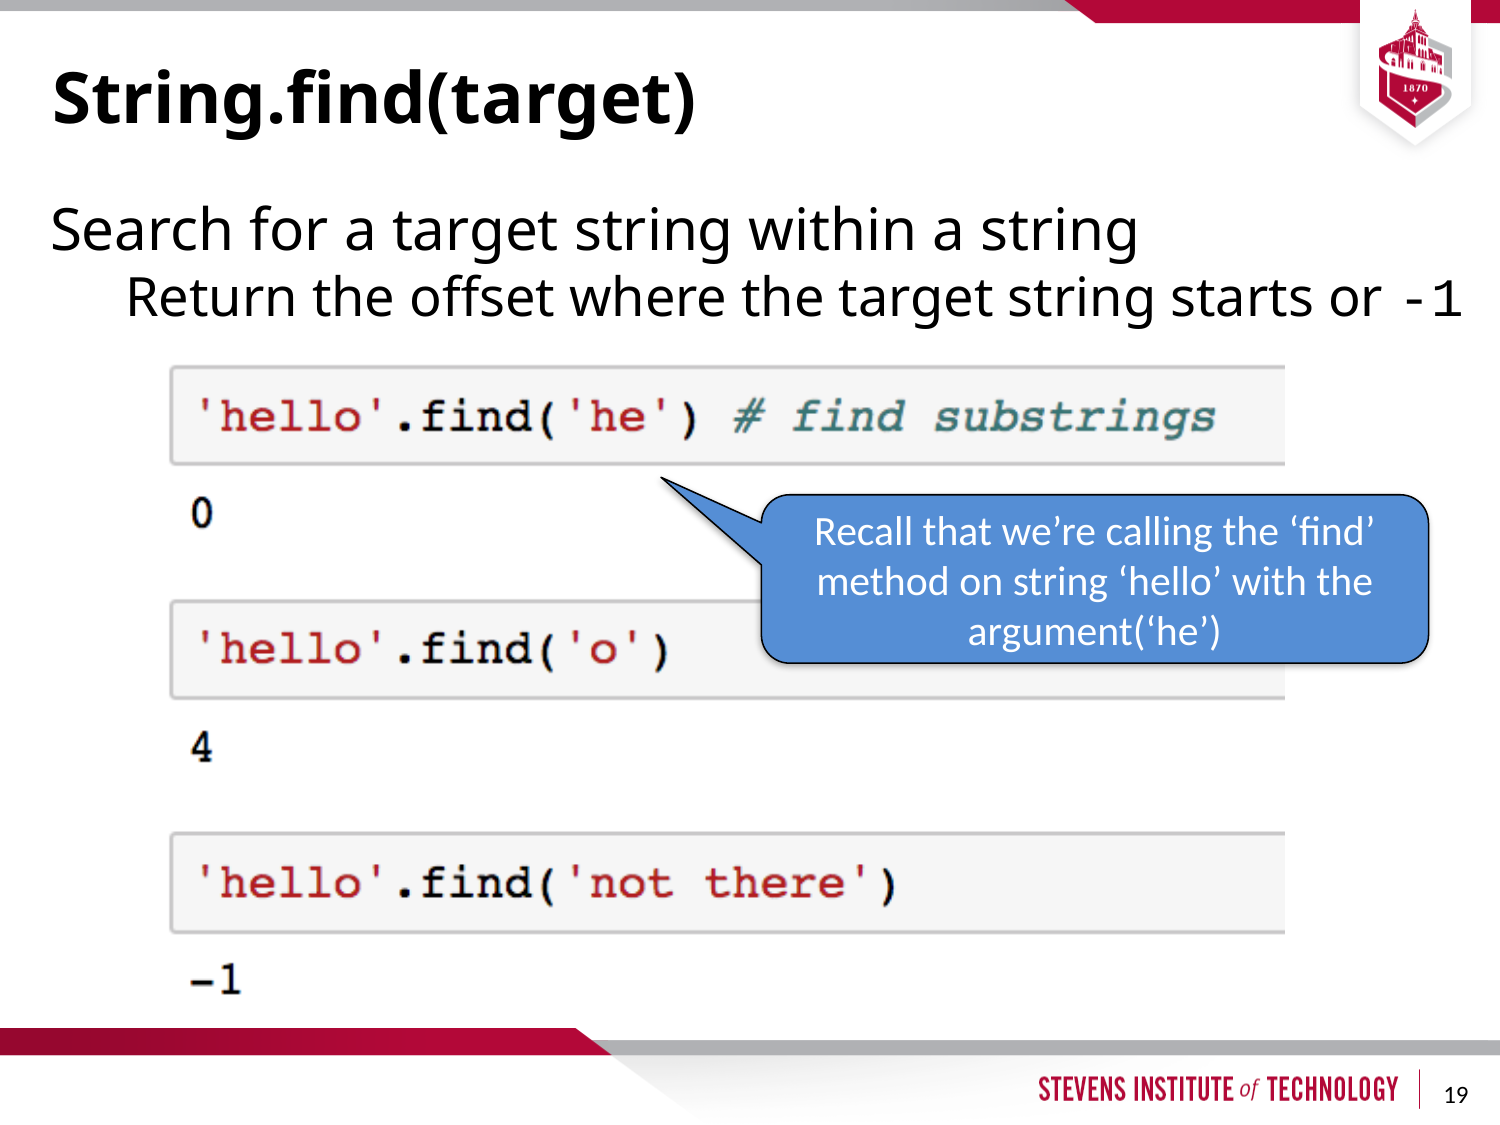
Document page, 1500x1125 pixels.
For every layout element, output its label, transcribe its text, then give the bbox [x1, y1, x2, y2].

picture [164, 353, 1285, 1013]
picture [0, 1028, 1500, 1125]
picture [0, 0, 1500, 160]
list Search for a target string within a string Return the offset where the target string starts or -1 [35, 184, 1500, 953]
slide_number 19 [1428, 1071, 1490, 1108]
title String.find(target) [37, 45, 1338, 150]
text_box Recall that we’re calling the ‘find’ method on string ‘hello’ with the argument(‘he’) [1290, 493, 1430, 664]
